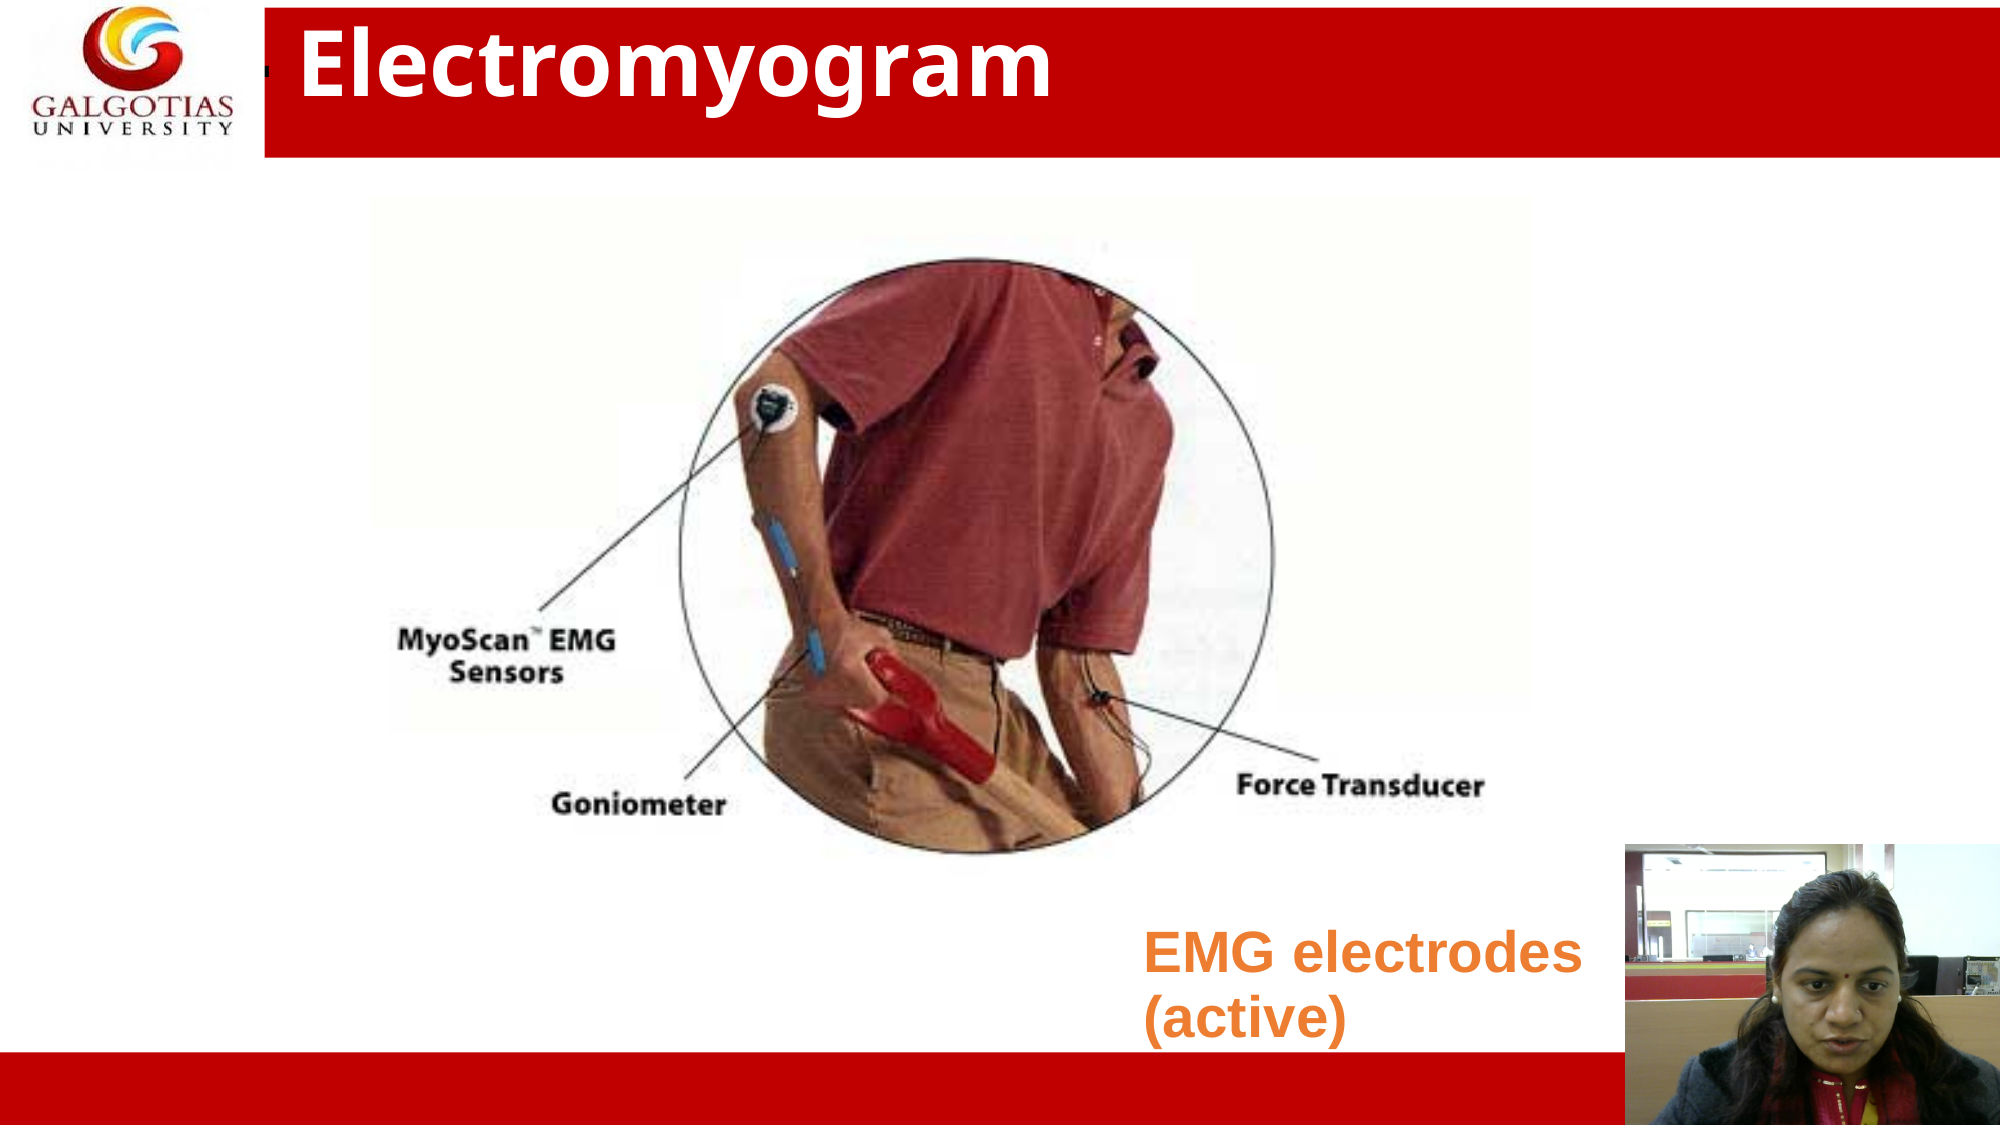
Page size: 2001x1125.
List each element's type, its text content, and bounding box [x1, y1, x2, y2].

picture [0, 0, 265, 171]
picture [370, 196, 1532, 927]
text_box [0, 1052, 1624, 1125]
text_box EMG electrodes (active) [1128, 913, 1615, 1052]
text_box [1624, 843, 2000, 1125]
text_box EMG - Electromyogram [265, 7, 2000, 158]
